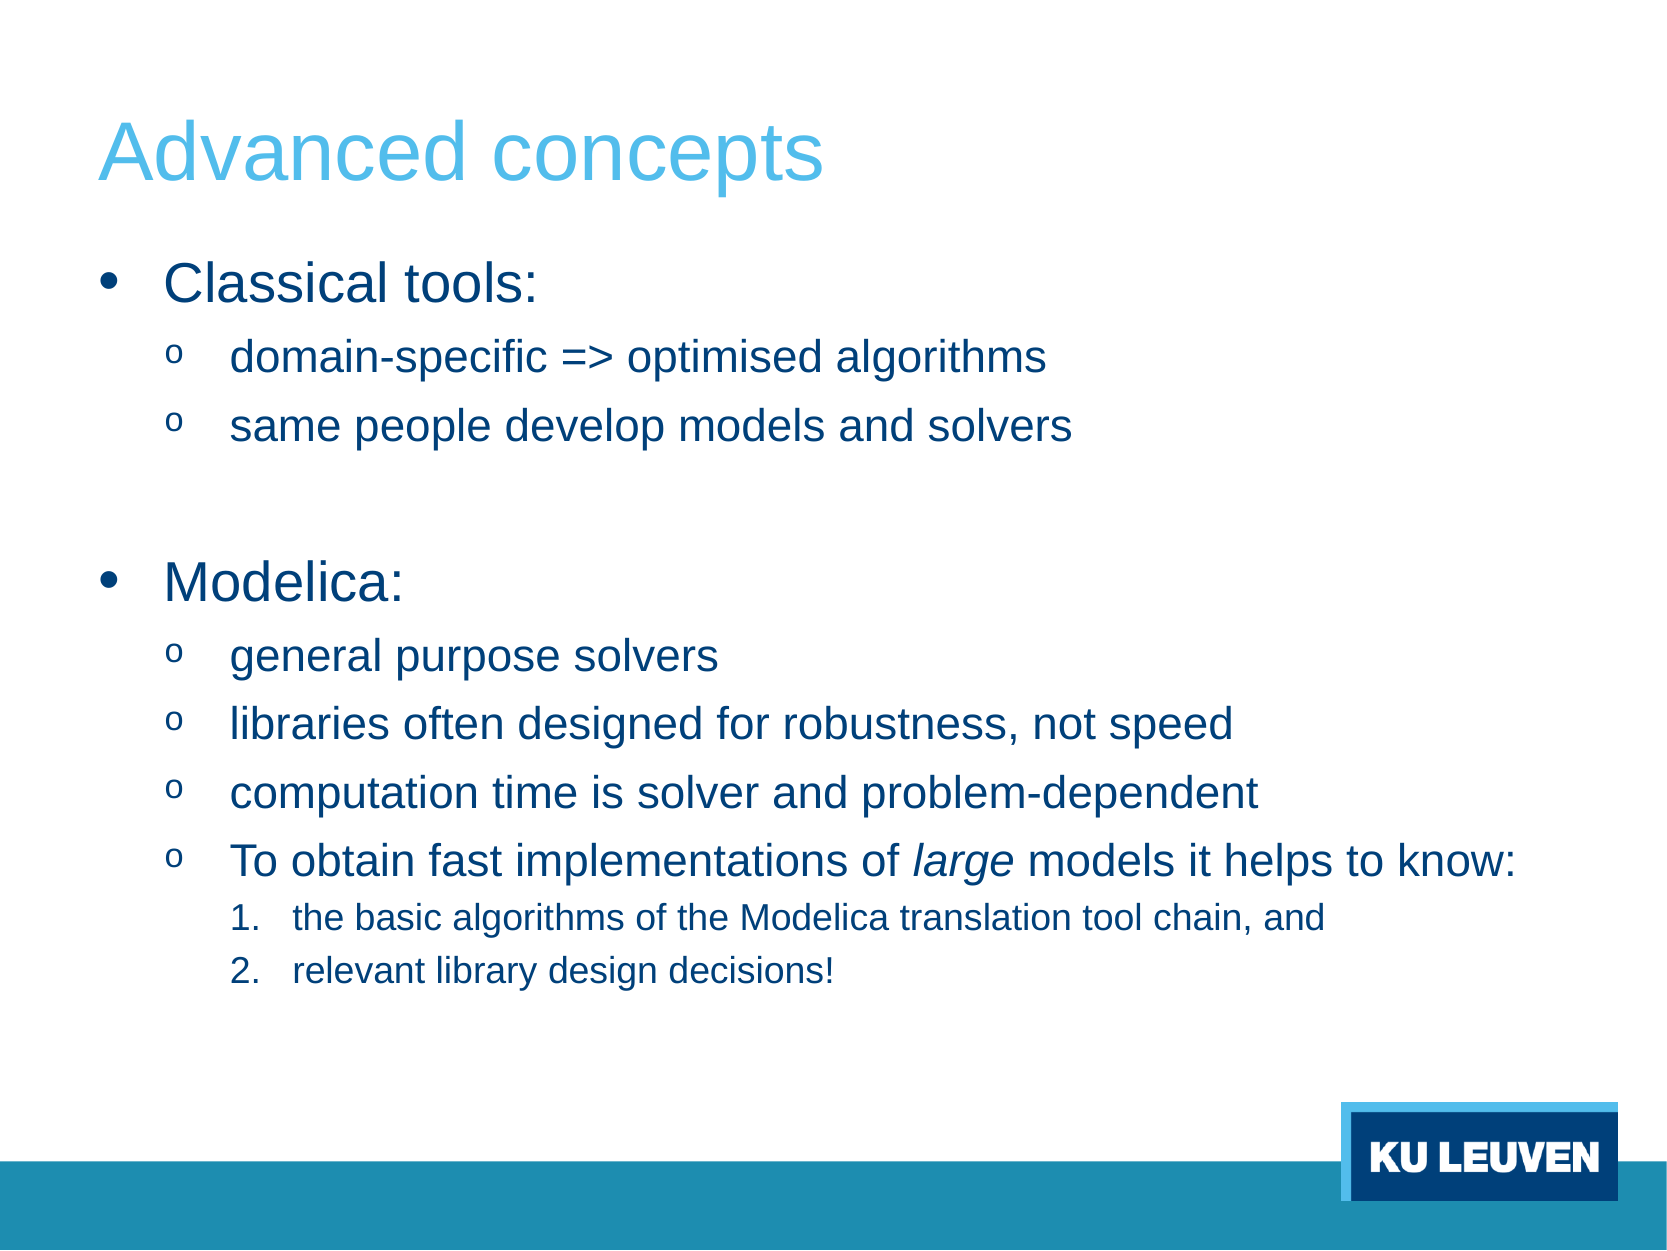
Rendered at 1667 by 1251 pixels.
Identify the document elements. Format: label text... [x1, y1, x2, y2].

title Advanced concepts [98, 32, 1618, 197]
picture [1341, 1164, 1618, 1201]
list Classical tools: domain-specific => optimised algorithms same people develop models and solvers Modelica: general purpose solvers libraries often designed for robustness, not speed computation time is solver and problem-dependent To obtain fast implementations of large models it helps to know: the basic algorithms of the Modelica translation tool chain, and relevant library design decisions! [98, 246, 1618, 1164]
